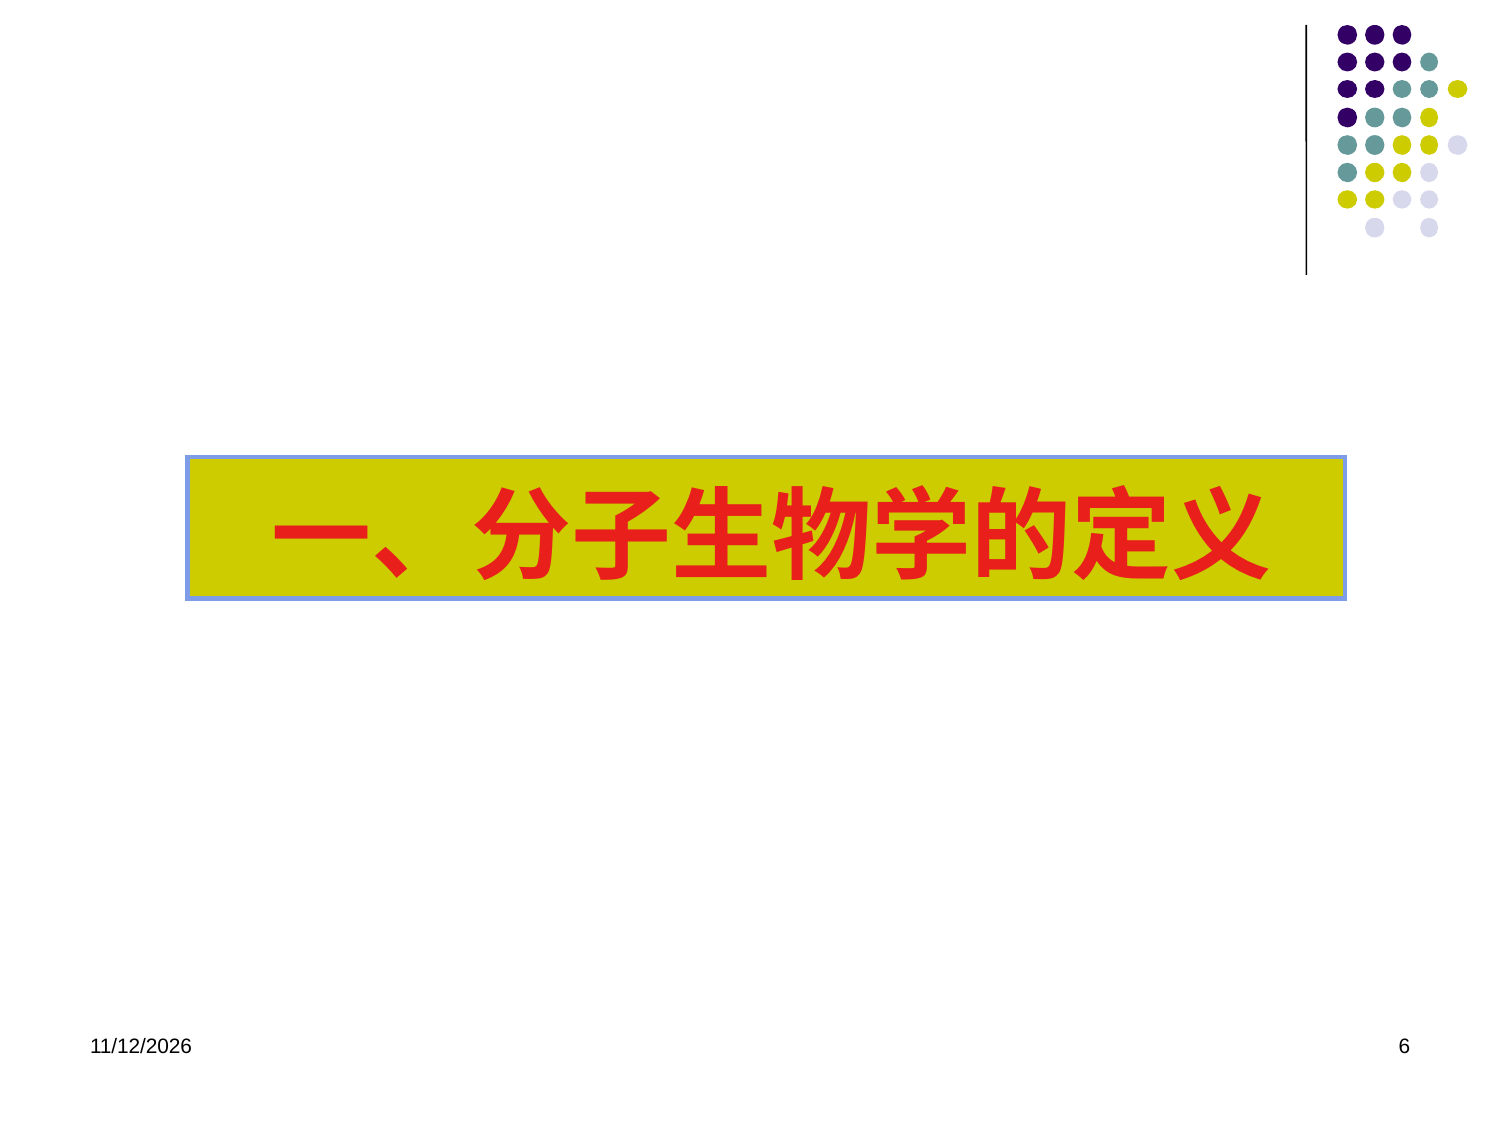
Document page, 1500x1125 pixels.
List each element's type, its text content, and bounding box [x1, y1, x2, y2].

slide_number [74, 1024, 426, 1101]
slide_number 6 [1074, 1024, 1426, 1101]
title 一、分子生物学的定义 [187, 457, 1345, 599]
